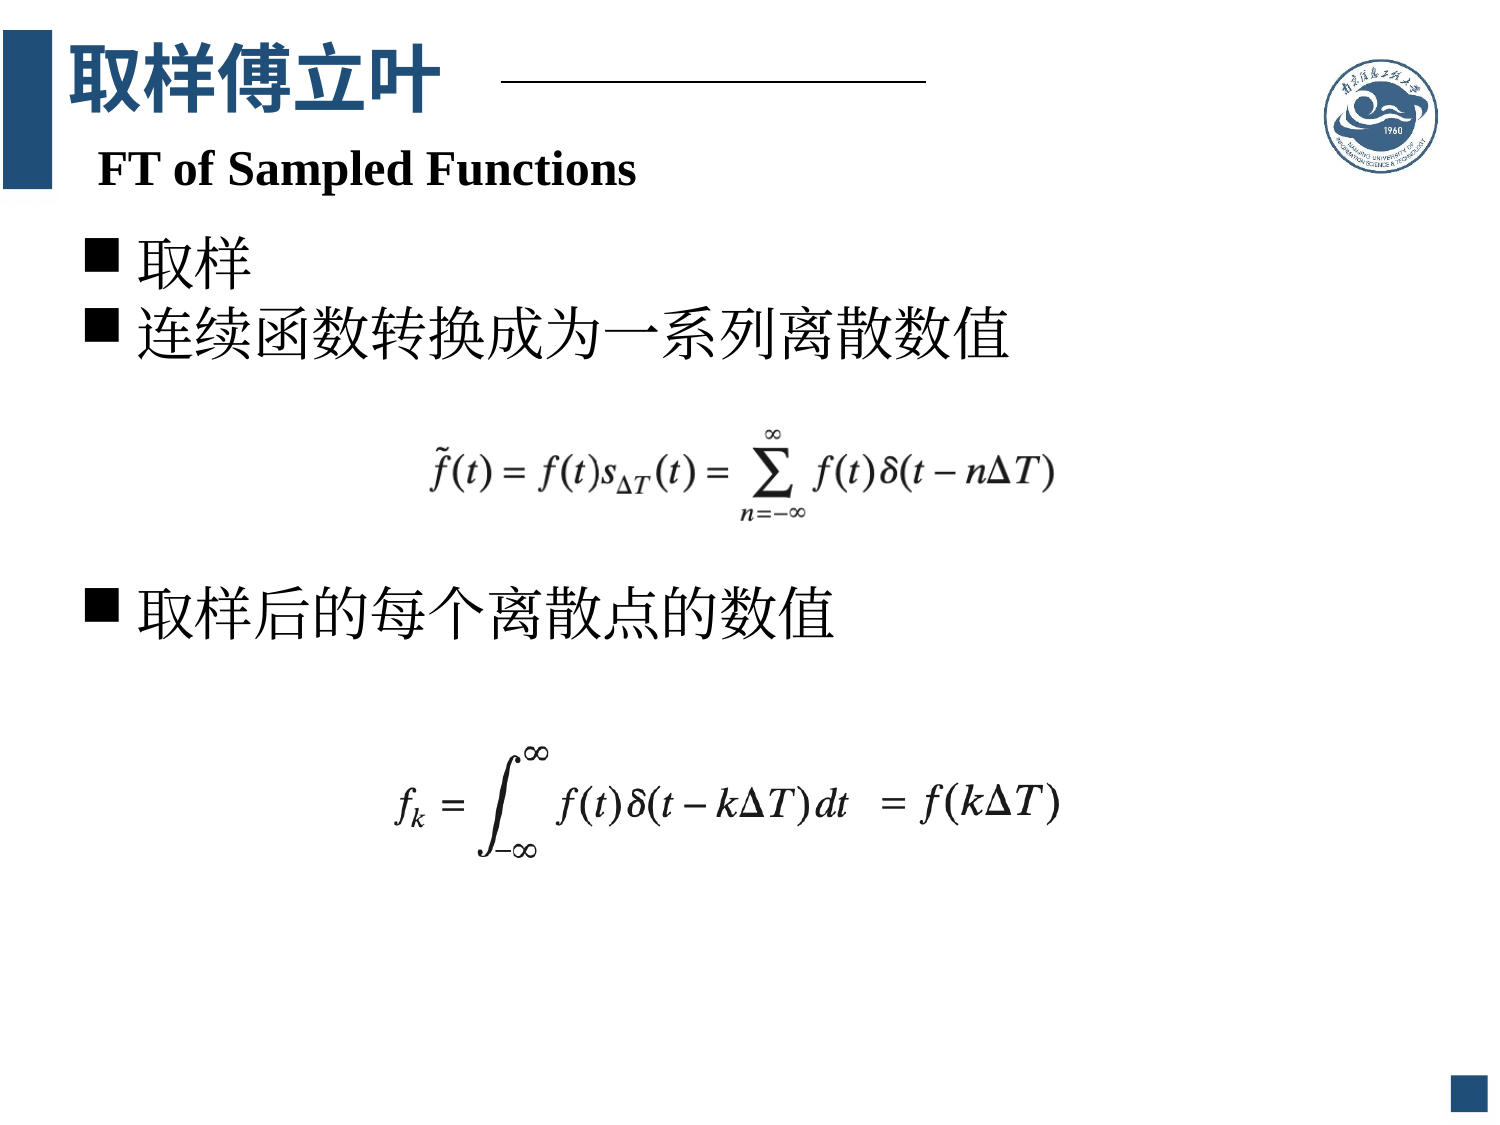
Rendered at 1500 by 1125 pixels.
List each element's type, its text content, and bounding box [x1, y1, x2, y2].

text_box [1450, 1074, 1489, 1113]
text_box FT of Sampled Functions [82, 102, 759, 236]
text_box 取样 连续函数转换成为一系列离散数值 取样后的每个离散点的数值 [65, 219, 1488, 725]
text_box 取样傅立叶 [52, 16, 501, 148]
picture [1308, 44, 1452, 185]
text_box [352, 729, 1098, 871]
picture [389, 402, 1111, 551]
text_box [2, 29, 53, 190]
